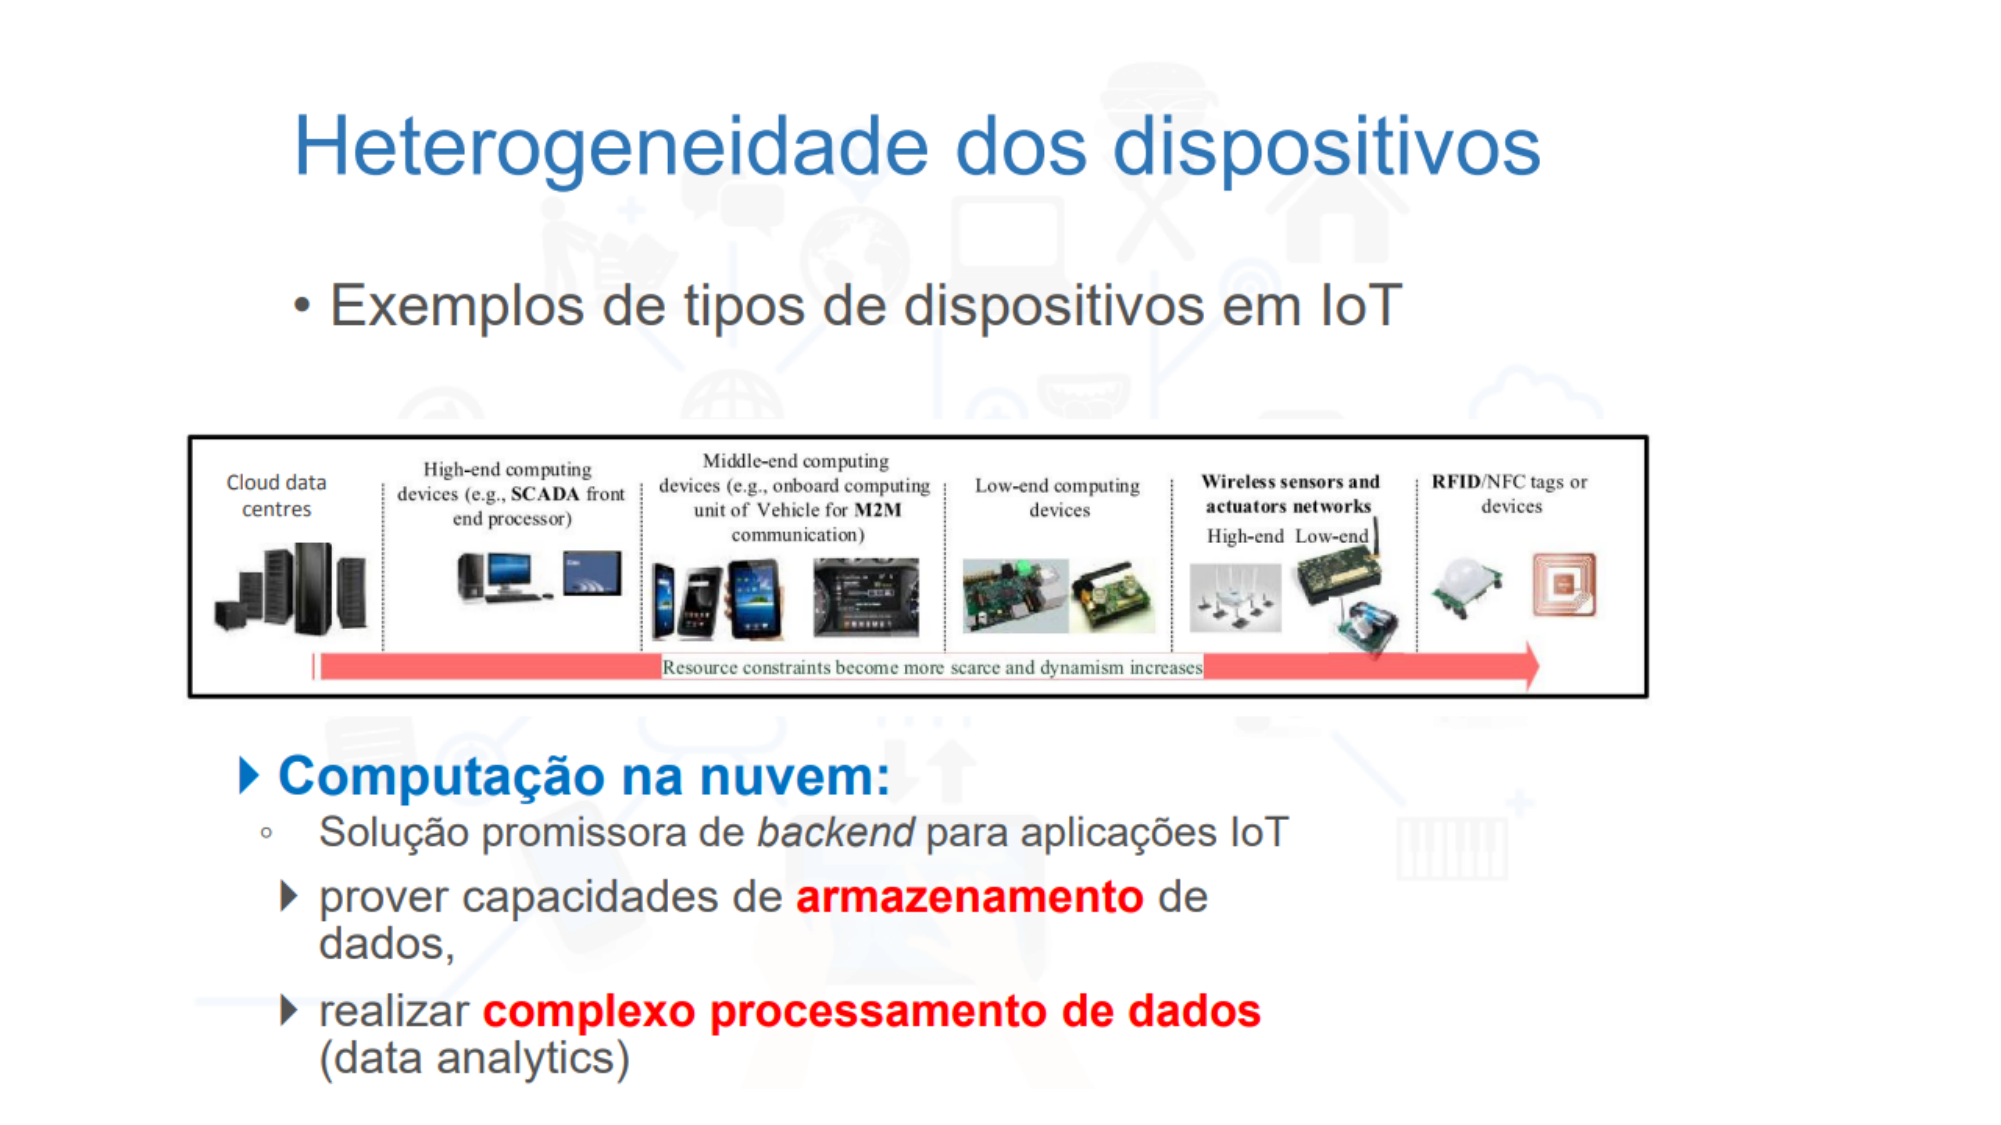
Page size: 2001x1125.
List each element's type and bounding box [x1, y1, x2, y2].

picture [181, 36, 1666, 1089]
